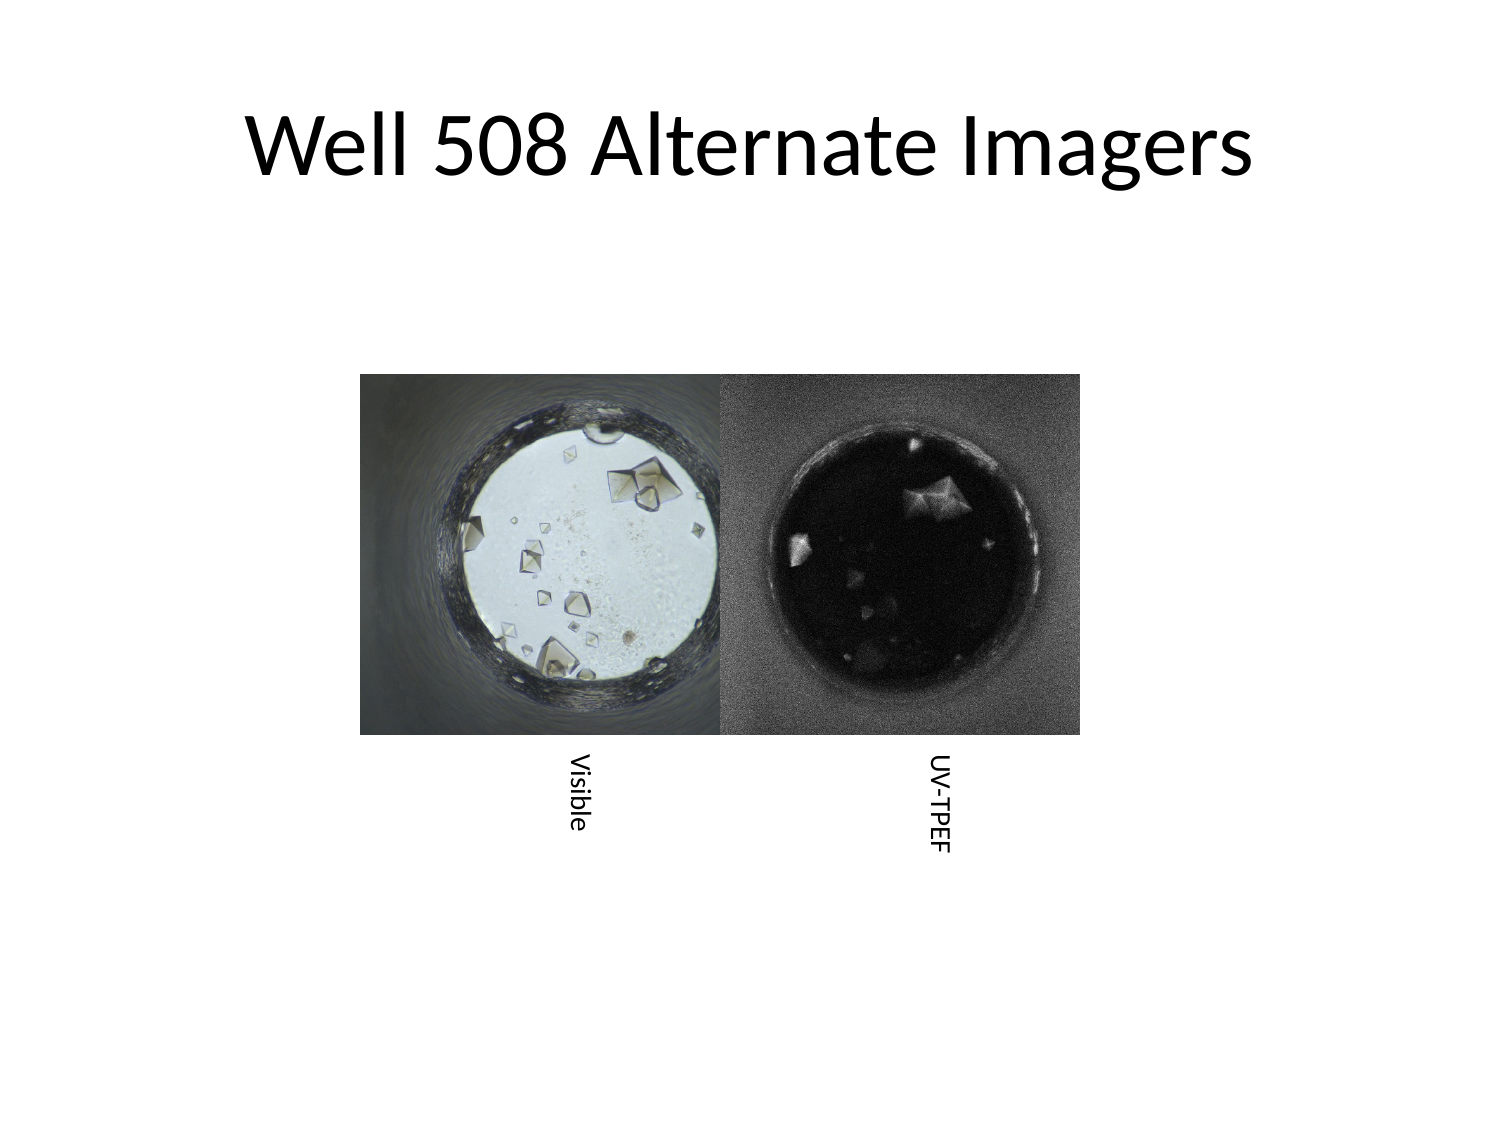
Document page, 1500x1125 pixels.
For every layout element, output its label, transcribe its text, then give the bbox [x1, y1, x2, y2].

text_box Visible [557, 744, 653, 1100]
text_box UV-TPEF [917, 744, 1013, 1100]
title Well 508 Alternate Imagers [75, 45, 1425, 233]
picture [359, 374, 1081, 736]
